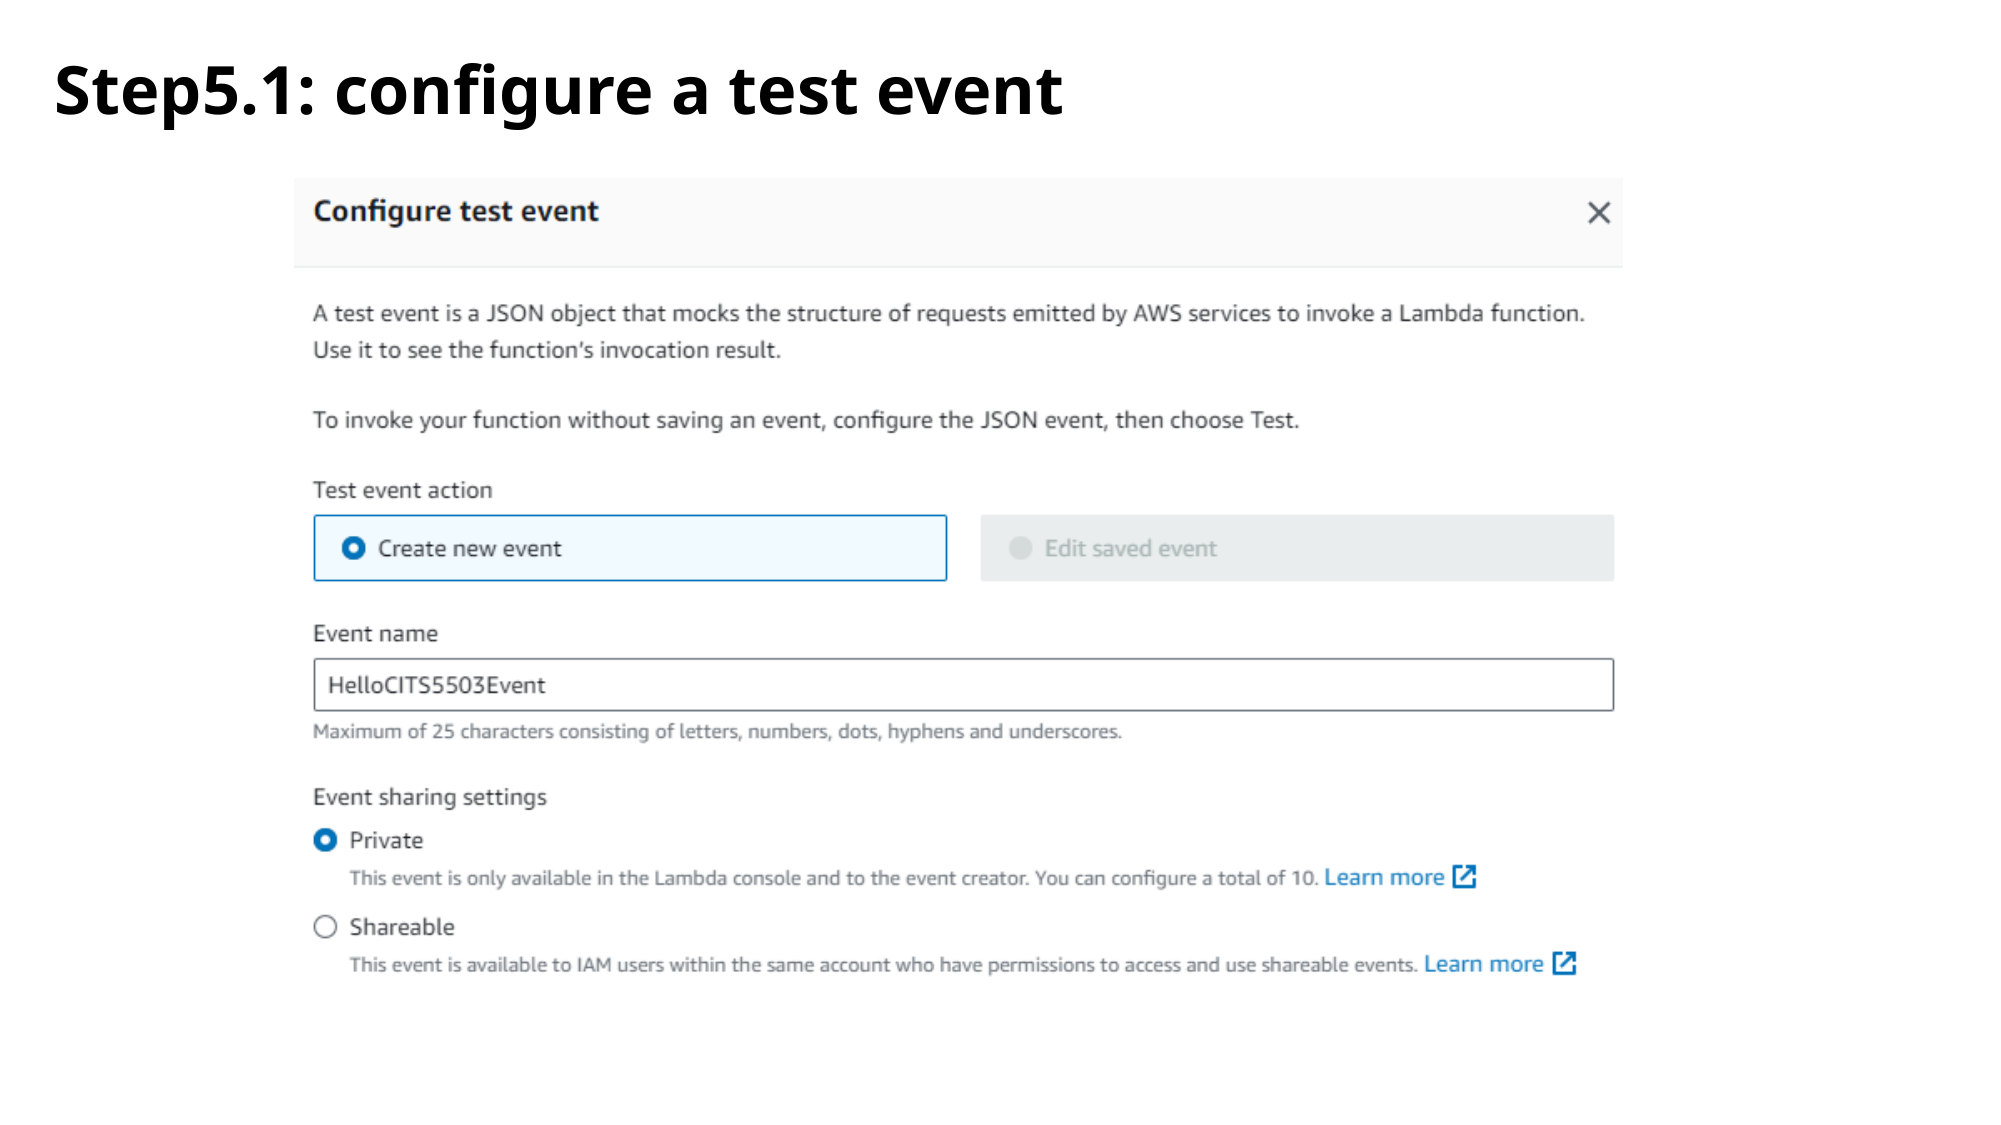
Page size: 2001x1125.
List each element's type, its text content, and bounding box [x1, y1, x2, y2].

title Step5.1: configure a test event [39, 24, 1597, 163]
picture [294, 178, 1623, 998]
